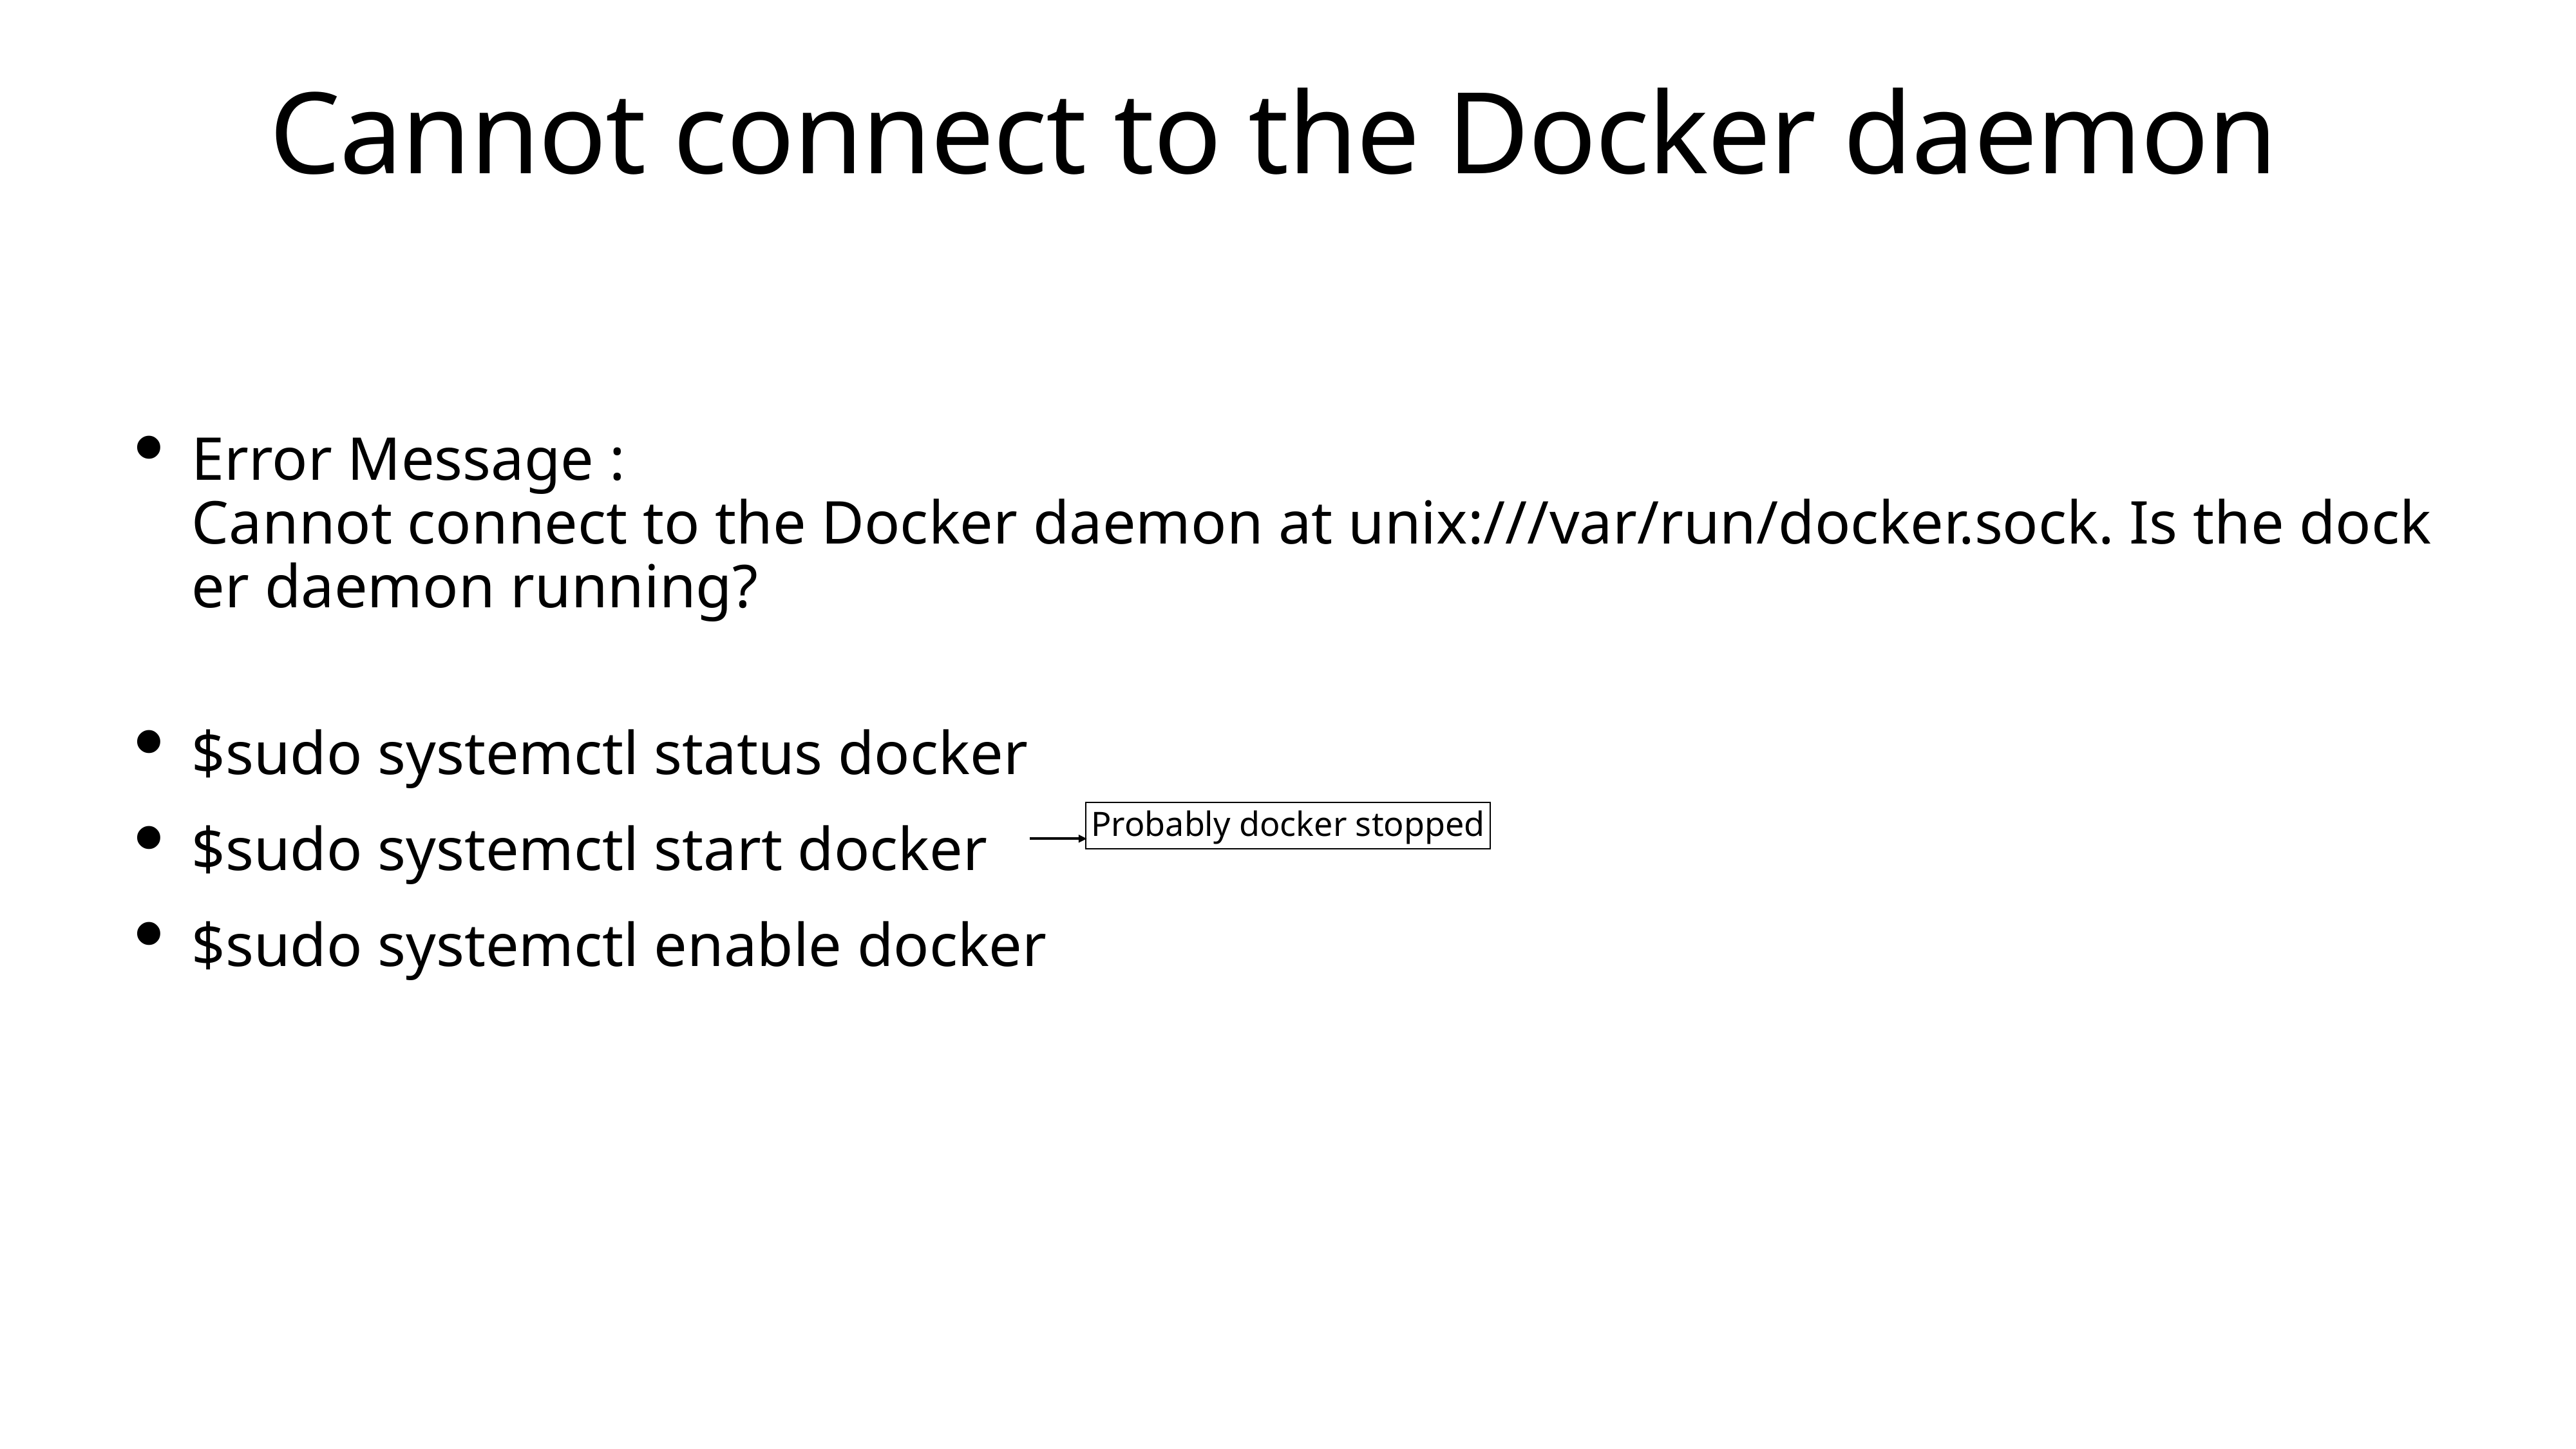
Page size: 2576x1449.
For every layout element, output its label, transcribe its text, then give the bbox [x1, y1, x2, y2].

text_box [1029, 835, 1087, 843]
title Cannot connect to the Docker daemon [128, 81, 2448, 265]
text_box Probably docker stopped [1086, 802, 1490, 849]
list Error Message : Cannot connect to the Docker daemon at unix:///var/run/docker.sock. Is the docker daemon running? $sudo systemctl status docker $sudo systemctl start docker $sudo systemctl enable docker [128, 423, 2448, 1321]
